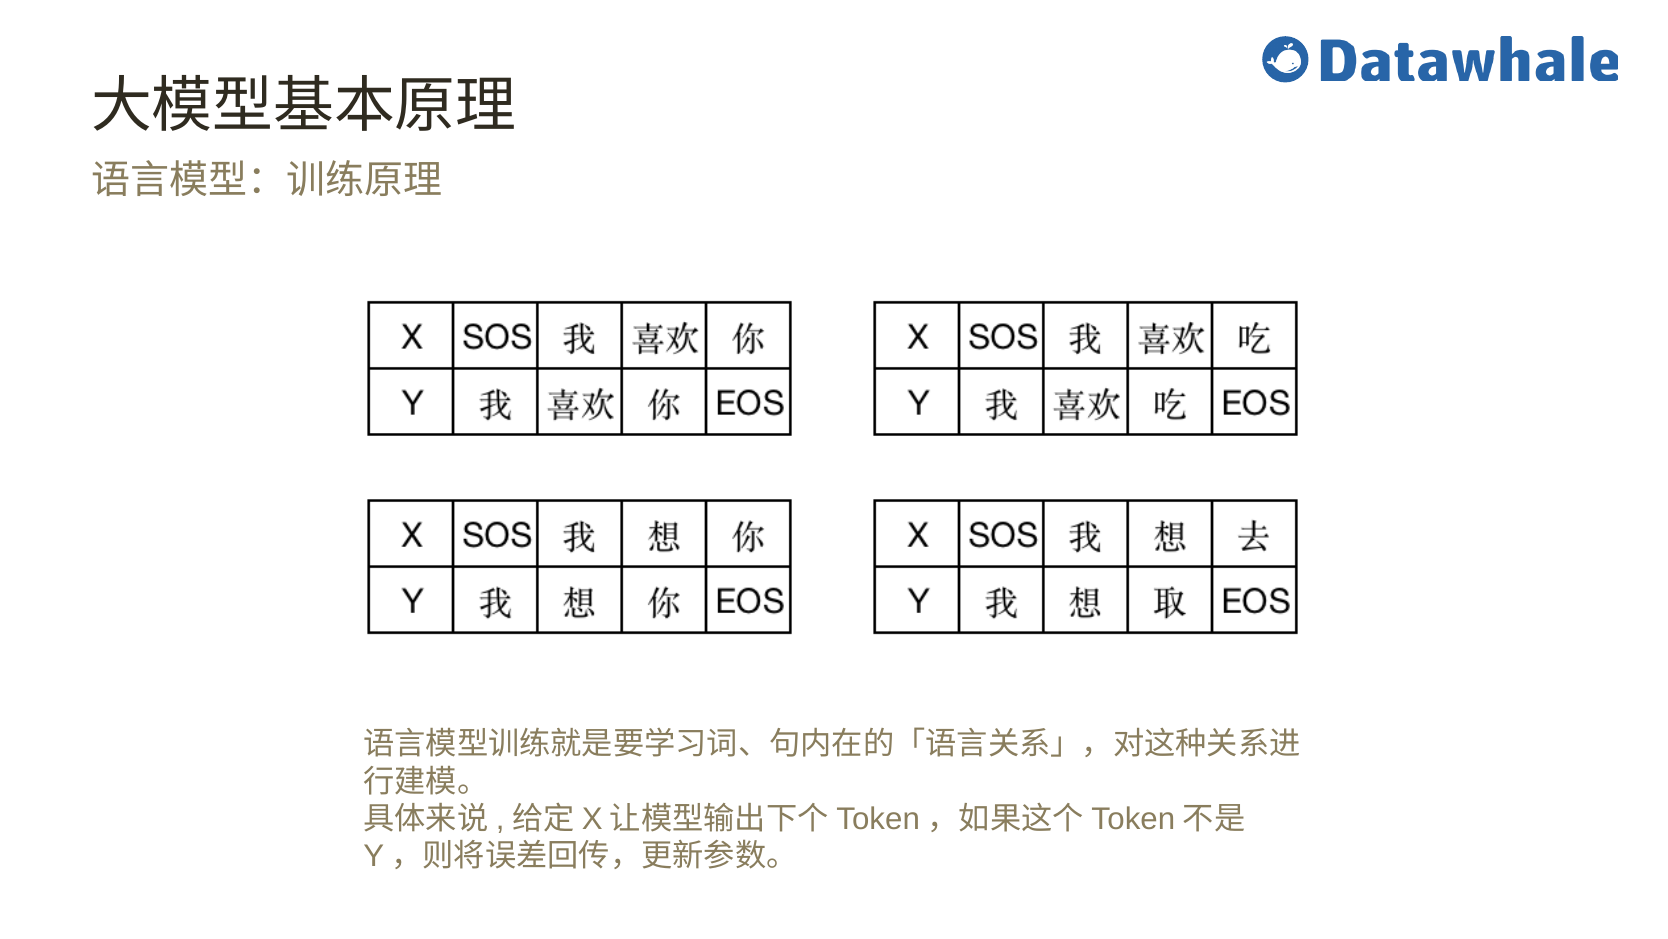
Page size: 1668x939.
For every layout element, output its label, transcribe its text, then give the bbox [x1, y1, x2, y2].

text_box 语言模型训练就是要学习词、句内在的「语言关系」，对这种关系进行建模。 具体来说,给定X让模型输出下个Token，如果这个Token不是Y，则将误差回传，更新参数。 [357, 717, 1311, 880]
picture [357, 288, 1311, 650]
text_box 语言模型：训练原理 [87, 151, 447, 205]
text_box 大模型基本原理 [87, 62, 521, 143]
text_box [1262, 36, 1618, 83]
